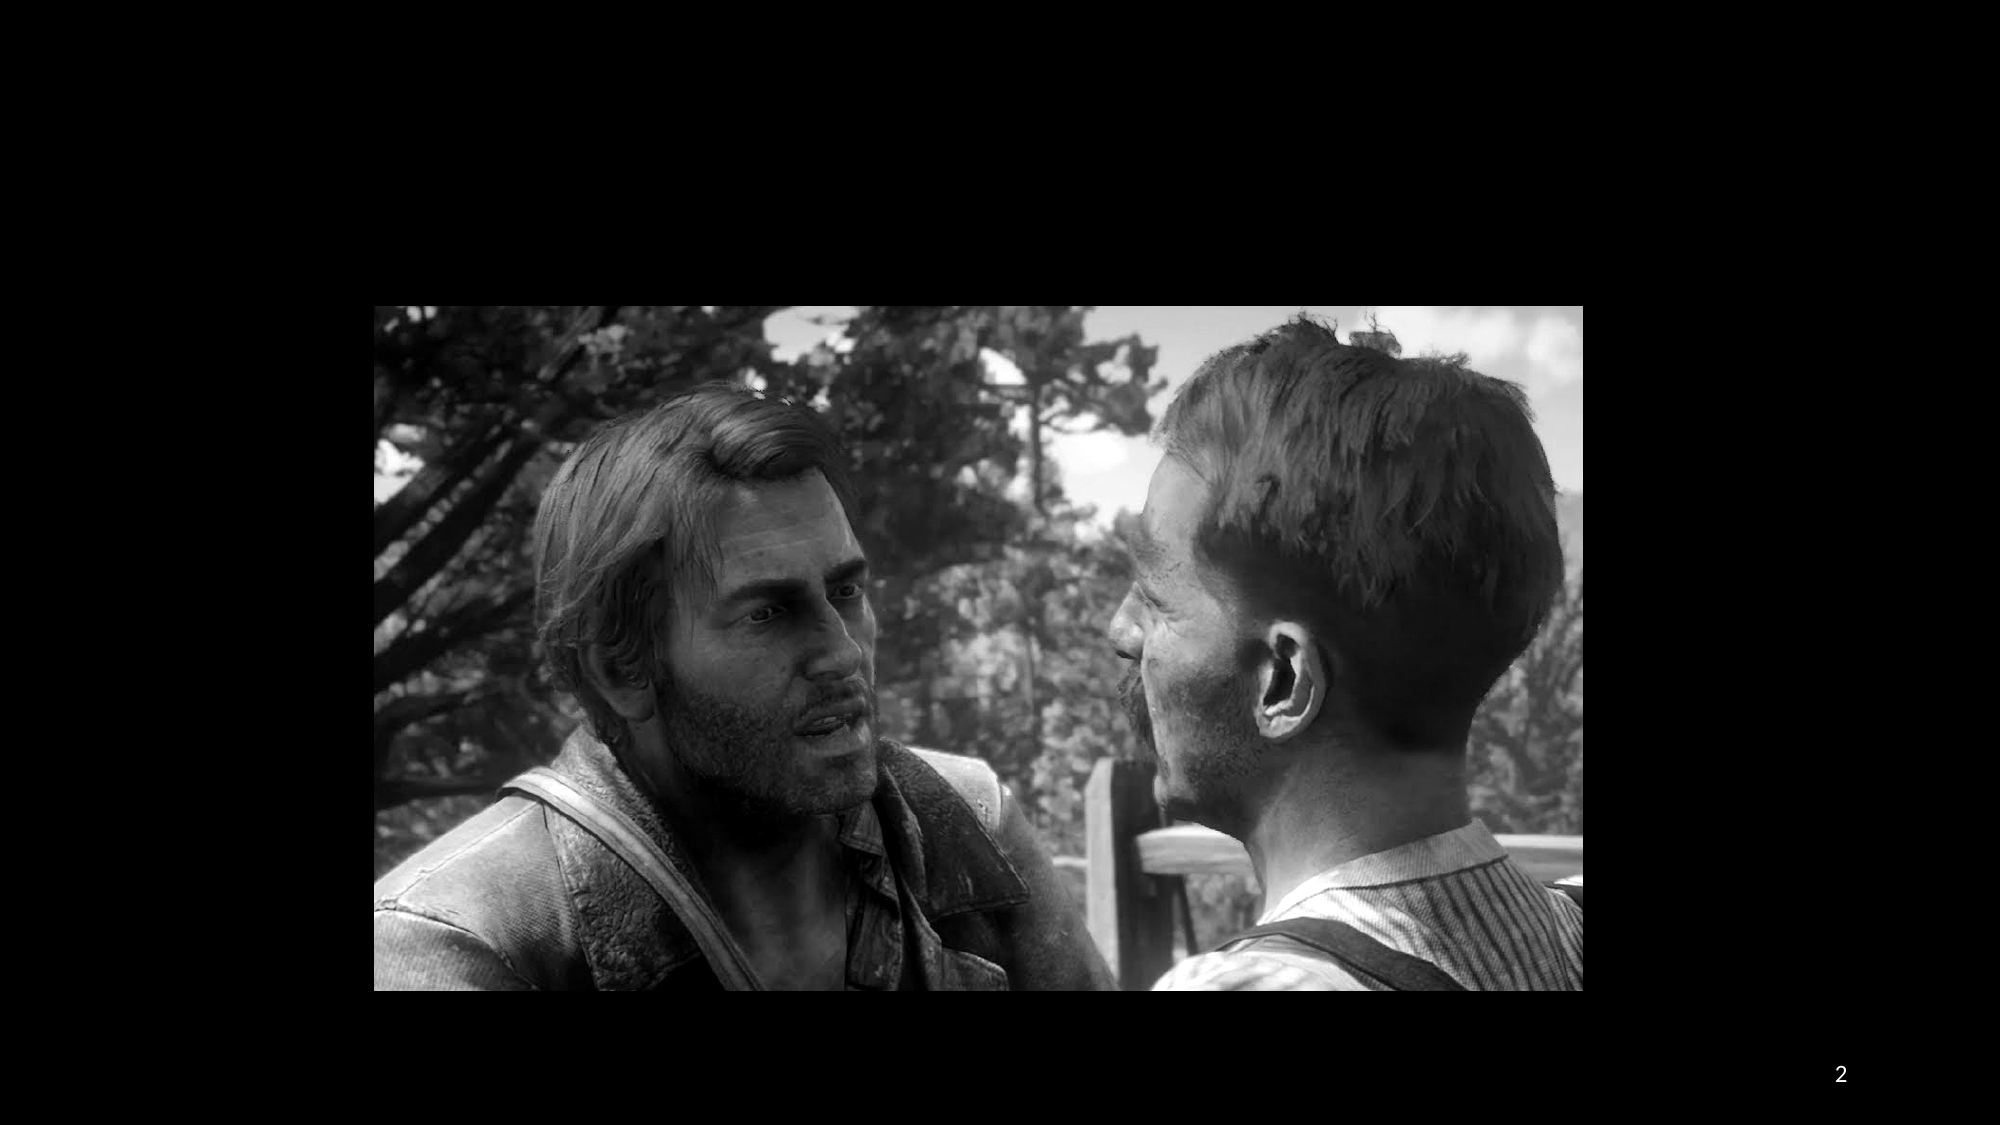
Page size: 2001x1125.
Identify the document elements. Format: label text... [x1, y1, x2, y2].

picture [370, 306, 1586, 991]
slide_number 2 [1412, 1042, 1863, 1103]
